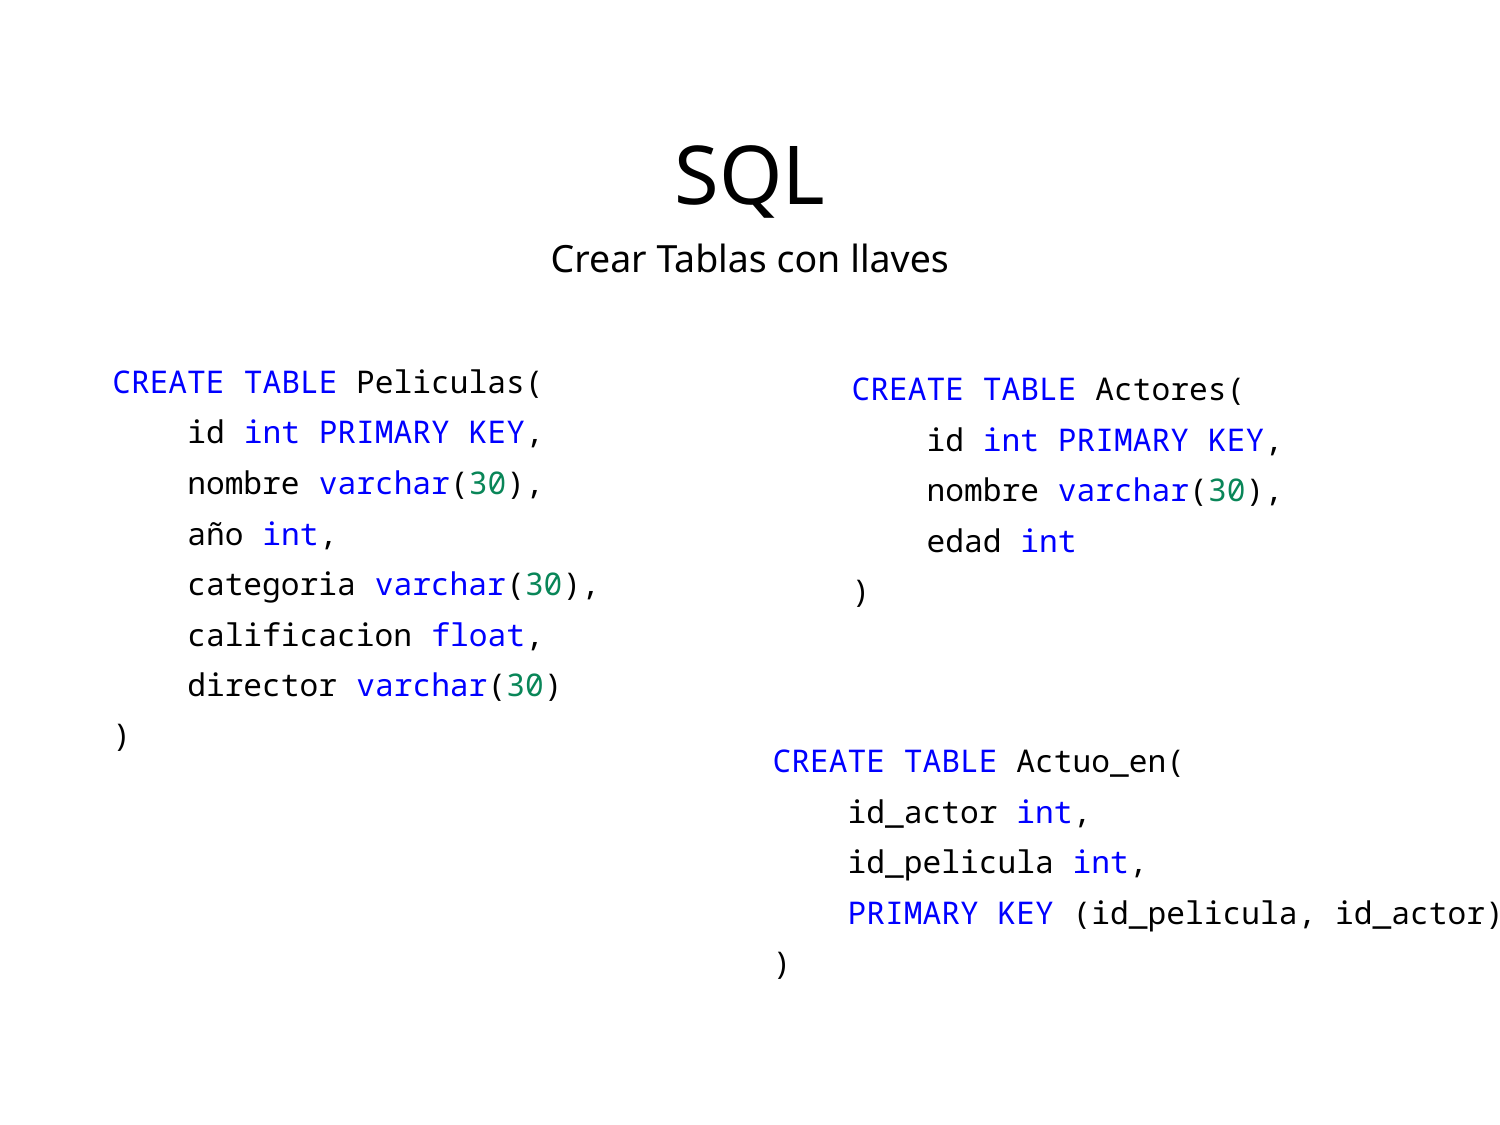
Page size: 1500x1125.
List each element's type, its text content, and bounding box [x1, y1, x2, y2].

text_box SQL [657, 117, 842, 226]
text_box CREATE TABLE Actuo_en( id_actor int, id_pelicula int, PRIMARY KEY (id_pelicula, id_actor) ) [762, 718, 1500, 991]
text_box CREATE TABLE Actores( id int PRIMARY KEY, nombre varchar(30), edad int ) [842, 346, 1393, 619]
text_box Crear Tablas con llaves [444, 230, 1056, 286]
text_box CREATE TABLE Peliculas( id int PRIMARY KEY, nombre varchar(30), año int, categoria varchar(30), calificacion float, director varchar(30) ) [107, 343, 1393, 759]
